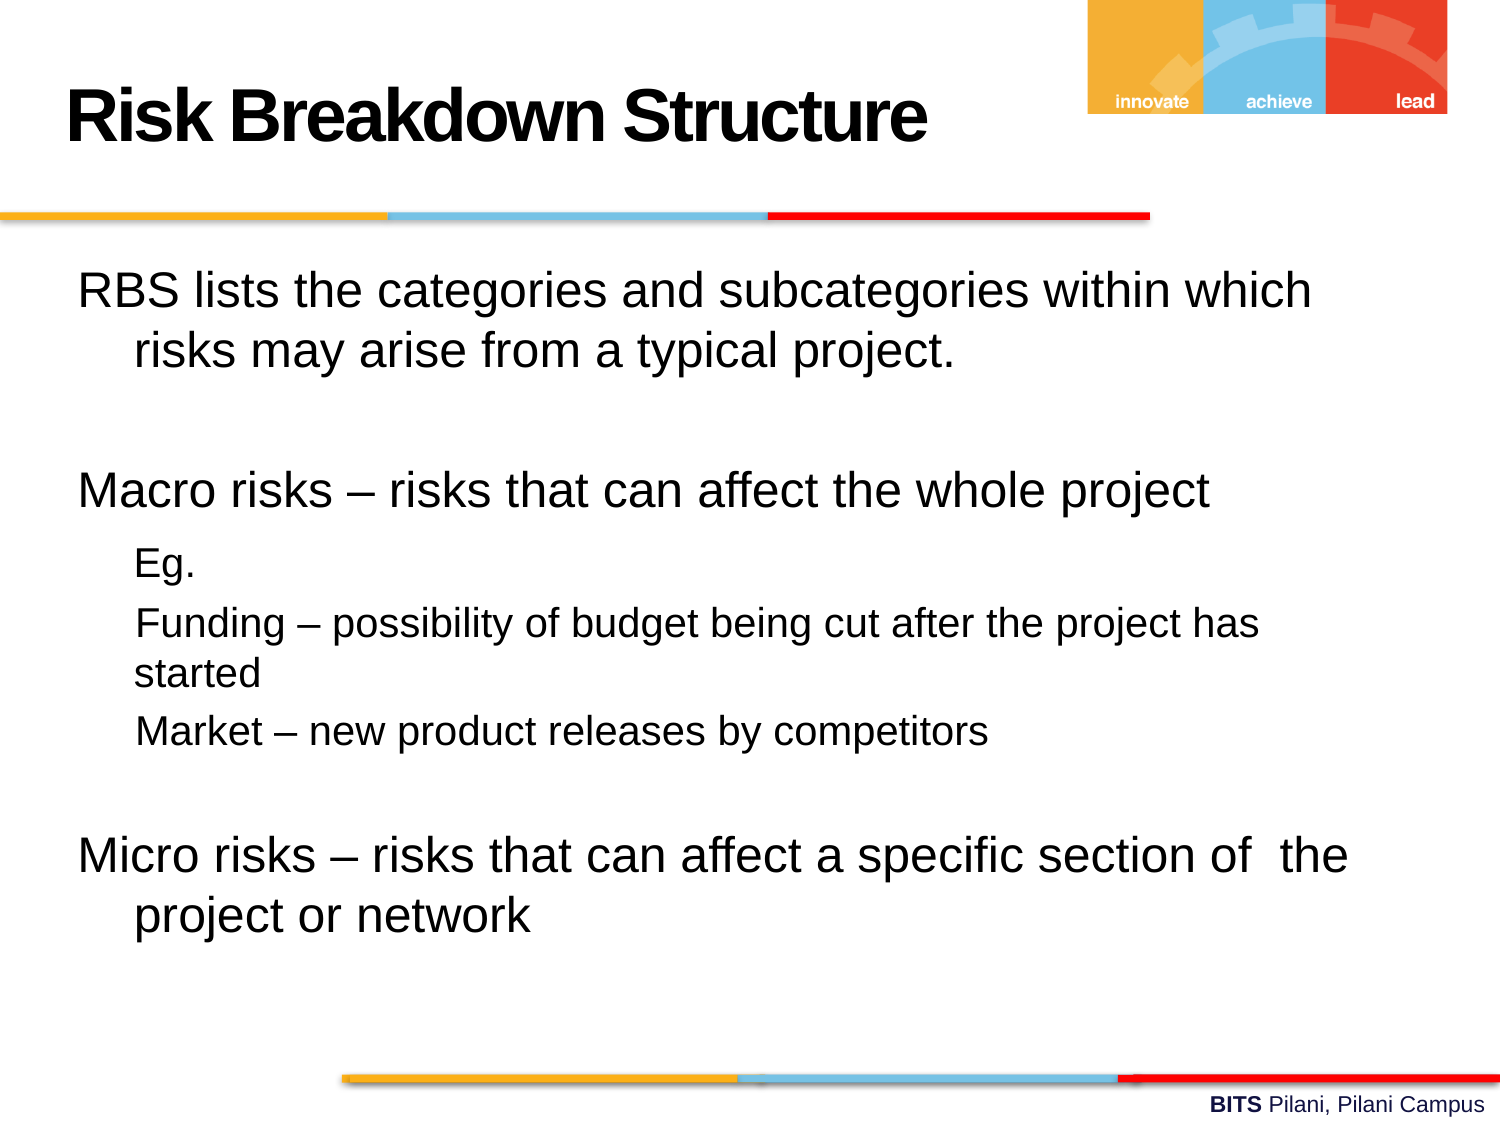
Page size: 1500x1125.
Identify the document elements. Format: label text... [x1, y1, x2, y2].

picture [1087, 0, 1448, 114]
list RBS lists the categories and subcategories within which risks may arise from a typical project. Macro risks – risks that can affect the whole project Eg. Funding – possibility of budget being cut after the project has started Market – new product releases by competitors Micro risks – risks that can affect a specific section of the project or network [62, 249, 1413, 993]
list Risk Breakdown Structure [50, 24, 1088, 213]
